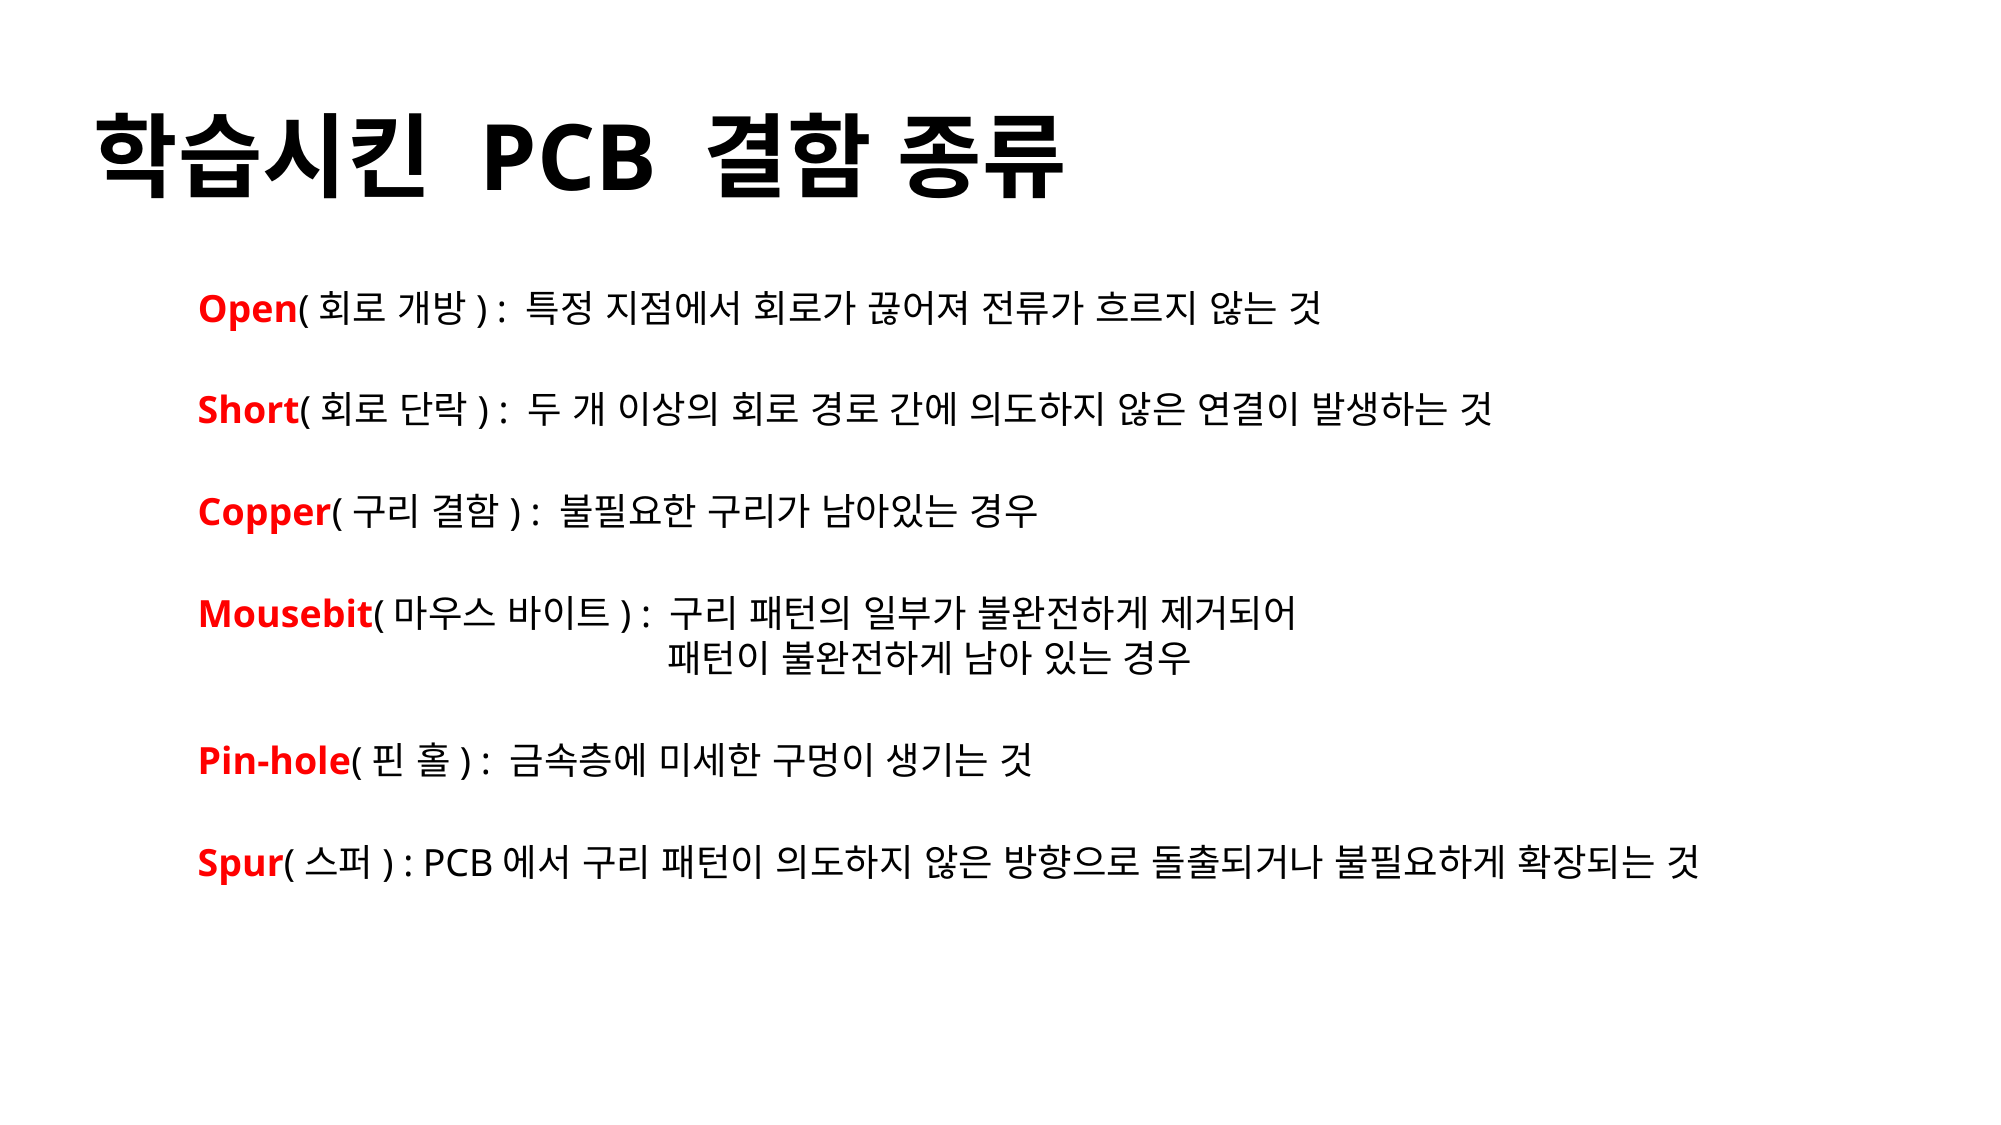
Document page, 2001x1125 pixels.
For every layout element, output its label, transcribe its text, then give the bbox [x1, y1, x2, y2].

text_box Mousebit(마우스 바이트) : 구리 패턴의 일부가 불완전하게 제거되어 패턴이 불완전하게 남아 있는 경우 [183, 582, 1973, 688]
text_box Open(회로 개방) : 특정 지점에서 회로가 끊어져 전류가 흐르지 않는 것 [183, 277, 1551, 337]
text_box Pin-hole(핀 홀) : 금속층에 미세한 구멍이 생기는 것 [183, 730, 1699, 790]
title 학습시킨 PCB 결함 종류 [79, 52, 1804, 270]
text_box Short(회로 단락) : 두 개 이상의 회로 경로 간에 의도하지 않은 연결이 발생하는 것 [183, 379, 1699, 439]
text_box Spur(스퍼) : PCB에서 구리 패턴이 의도하지 않은 방향으로 돌출되거나 불필요하게 확장되는 것 [183, 831, 1973, 892]
text_box Copper(구리 결함) : 불필요한 구리가 남아있는 경우 [183, 480, 1699, 541]
